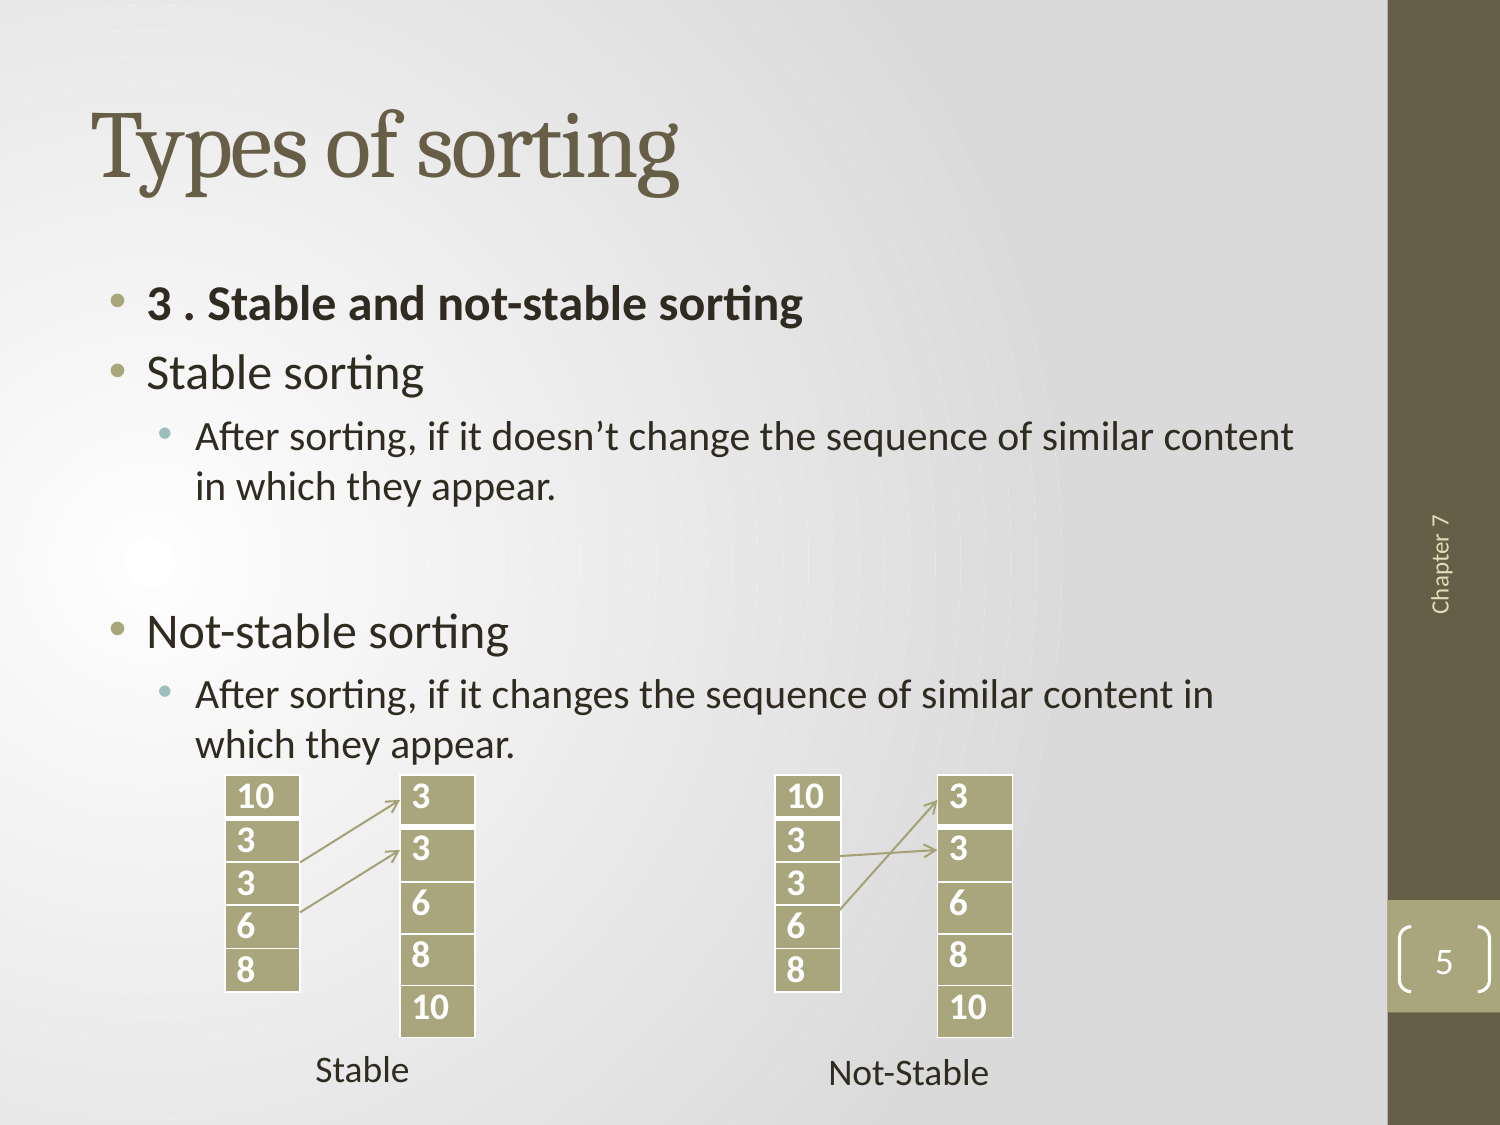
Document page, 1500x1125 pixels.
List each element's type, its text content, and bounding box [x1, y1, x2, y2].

table_cell 8 [401, 935, 474, 985]
table_cell 10 [401, 986, 474, 1037]
table_cell 3 [949, 830, 1012, 881]
table_cell 3 [776, 821, 834, 861]
table_cell 6 [401, 883, 474, 933]
table_header 10 [226, 776, 299, 816]
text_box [299, 799, 401, 846]
table_cell 6 [776, 906, 840, 948]
table_cell 3 [226, 821, 296, 861]
table_cell 8 [938, 935, 1012, 985]
table_header 3 [938, 776, 1012, 824]
slide_number 5 [1397, 925, 1492, 994]
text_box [836, 849, 938, 857]
table_cell 6 [226, 906, 299, 948]
table_header 3 [401, 776, 474, 824]
title Types of sorting [75, 45, 1325, 233]
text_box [299, 849, 401, 913]
text_box Stable [300, 1037, 425, 1098]
list 3 . Stable and not-stable sorting Stable sorting After sorting, if it doesn’t change the sequence of similar content in which they appear. Not-stable sorting After sorting, if it changes the sequence of similar content in which they appear. [75, 262, 1325, 1050]
footer Chapter 7 [1408, 500, 1469, 889]
table_cell 3 [226, 863, 296, 904]
table_cell 10 [938, 986, 1012, 1037]
table_cell 3 [776, 863, 834, 904]
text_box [836, 859, 938, 913]
table_header 10 [776, 776, 840, 816]
table_cell 8 [226, 949, 299, 991]
table_cell 8 [776, 949, 840, 991]
table_cell 3 [411, 830, 474, 881]
text_box Not-Stable [813, 1040, 1005, 1100]
table_cell 6 [938, 883, 1012, 933]
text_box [836, 799, 938, 847]
